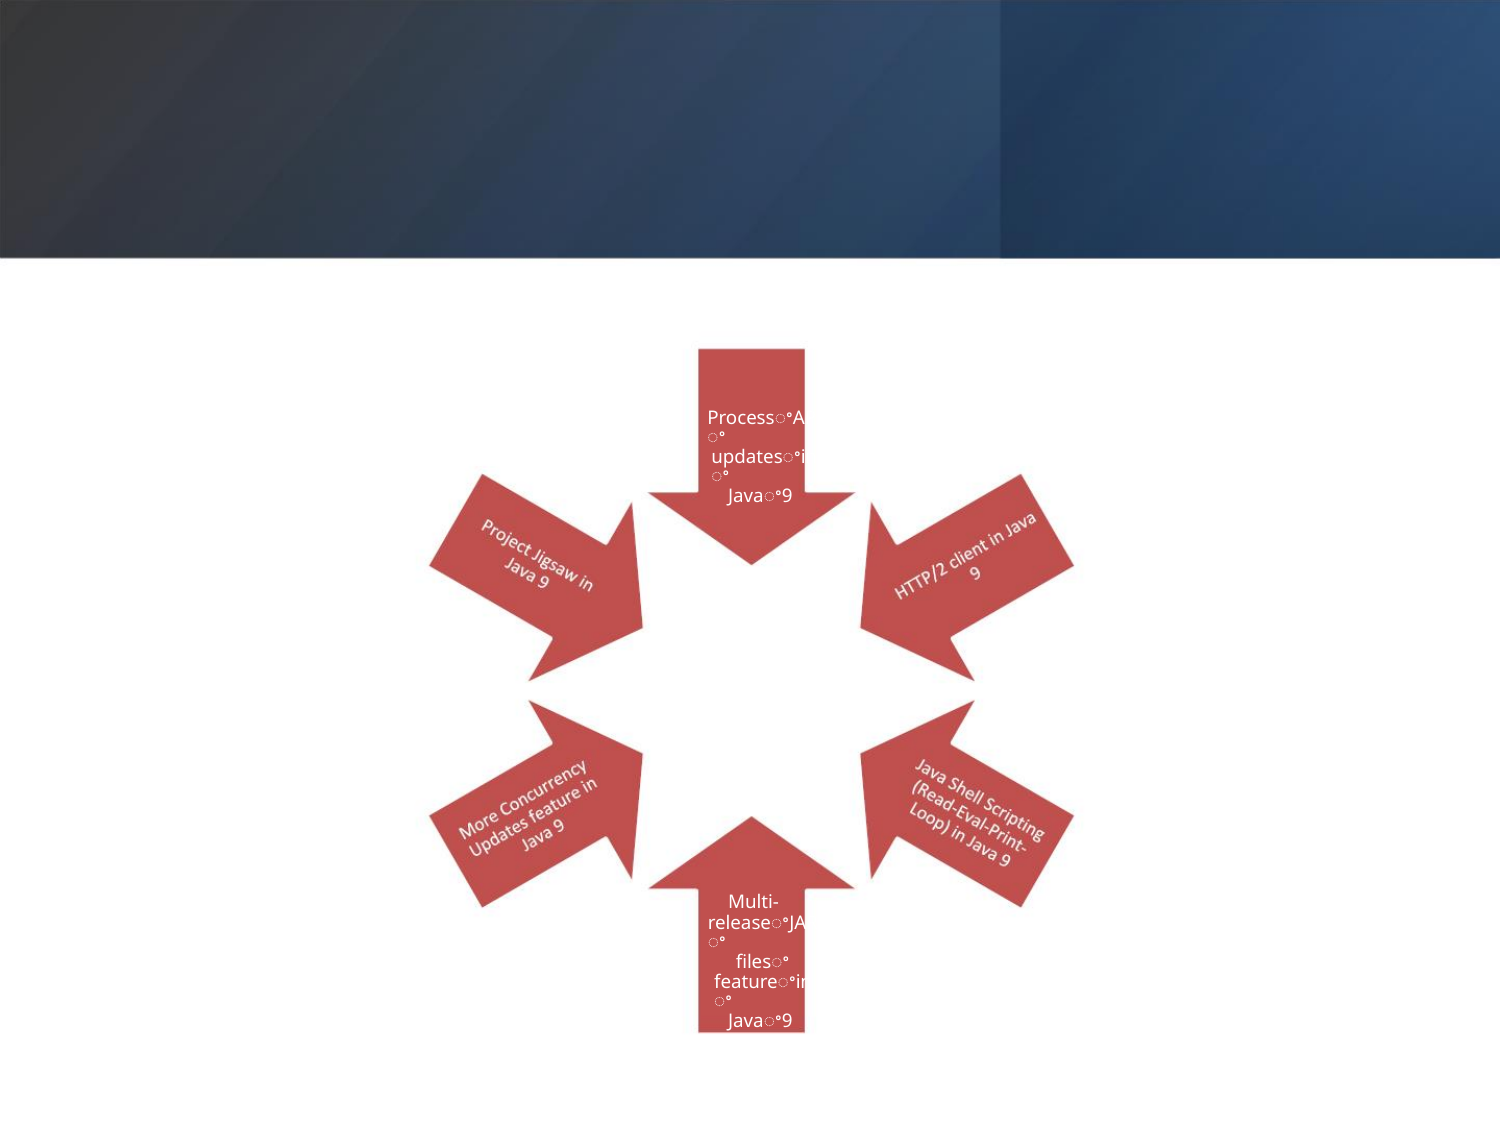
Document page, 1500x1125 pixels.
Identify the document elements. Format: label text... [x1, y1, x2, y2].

text_box Multi- releaseꢀJARꢀ filesꢀ featureꢀinꢀ Javaꢀ9 [708, 893, 825, 1032]
text_box ProcessꢀAPIꢀ updatesꢀinꢀ Javaꢀ9 [707, 408, 826, 507]
text_box [0, 0, 1500, 1125]
